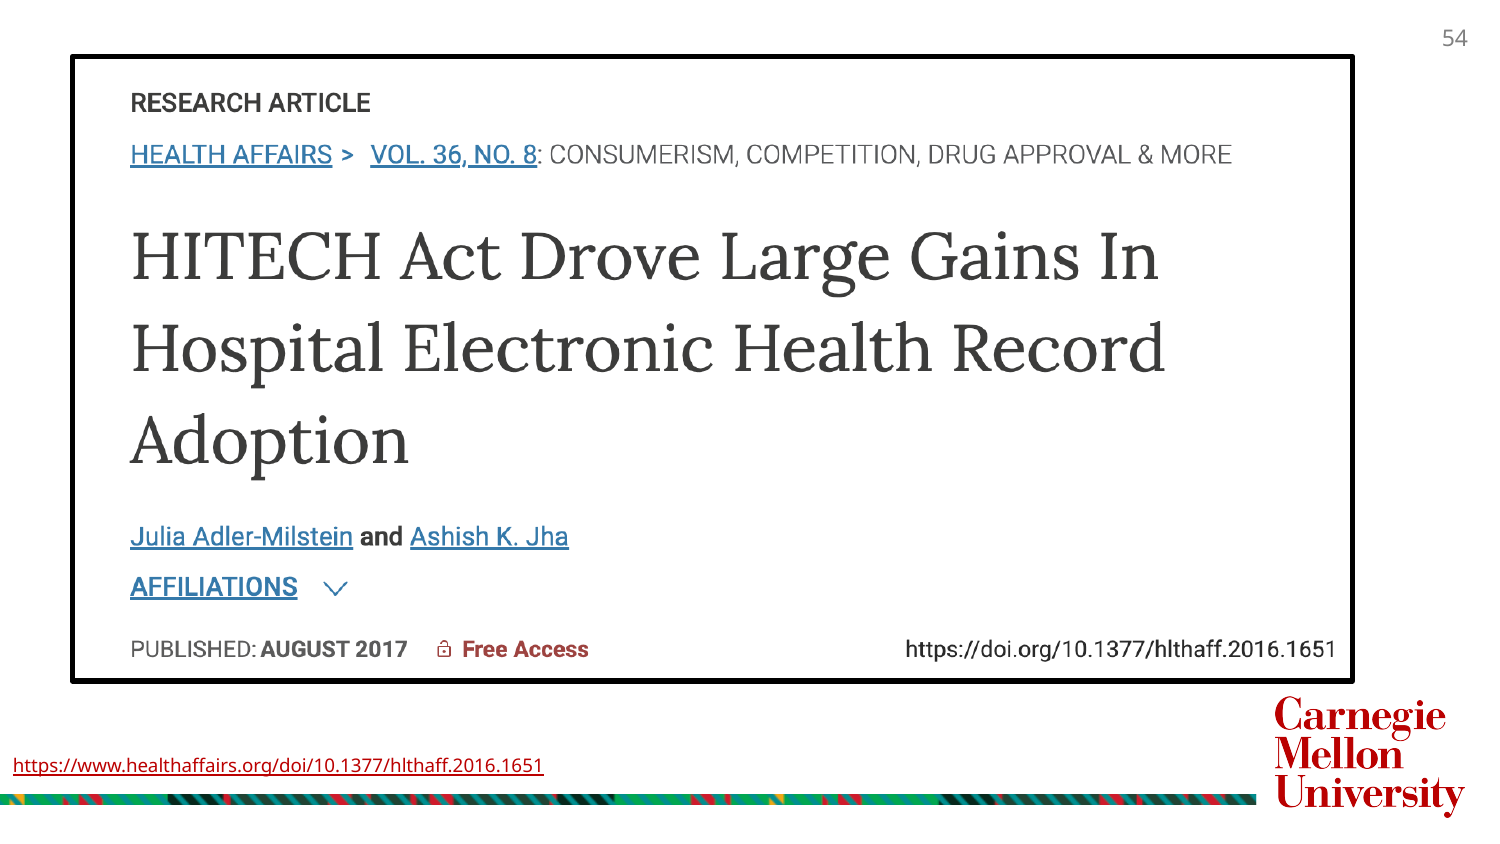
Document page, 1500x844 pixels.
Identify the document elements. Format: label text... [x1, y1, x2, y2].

picture [74, 58, 1351, 679]
picture [0, 794, 1257, 805]
picture [1275, 696, 1465, 818]
text_box https://www.healthaffairs.org/doi/10.1377/hlthaff.2016.1651 [0, 746, 559, 788]
